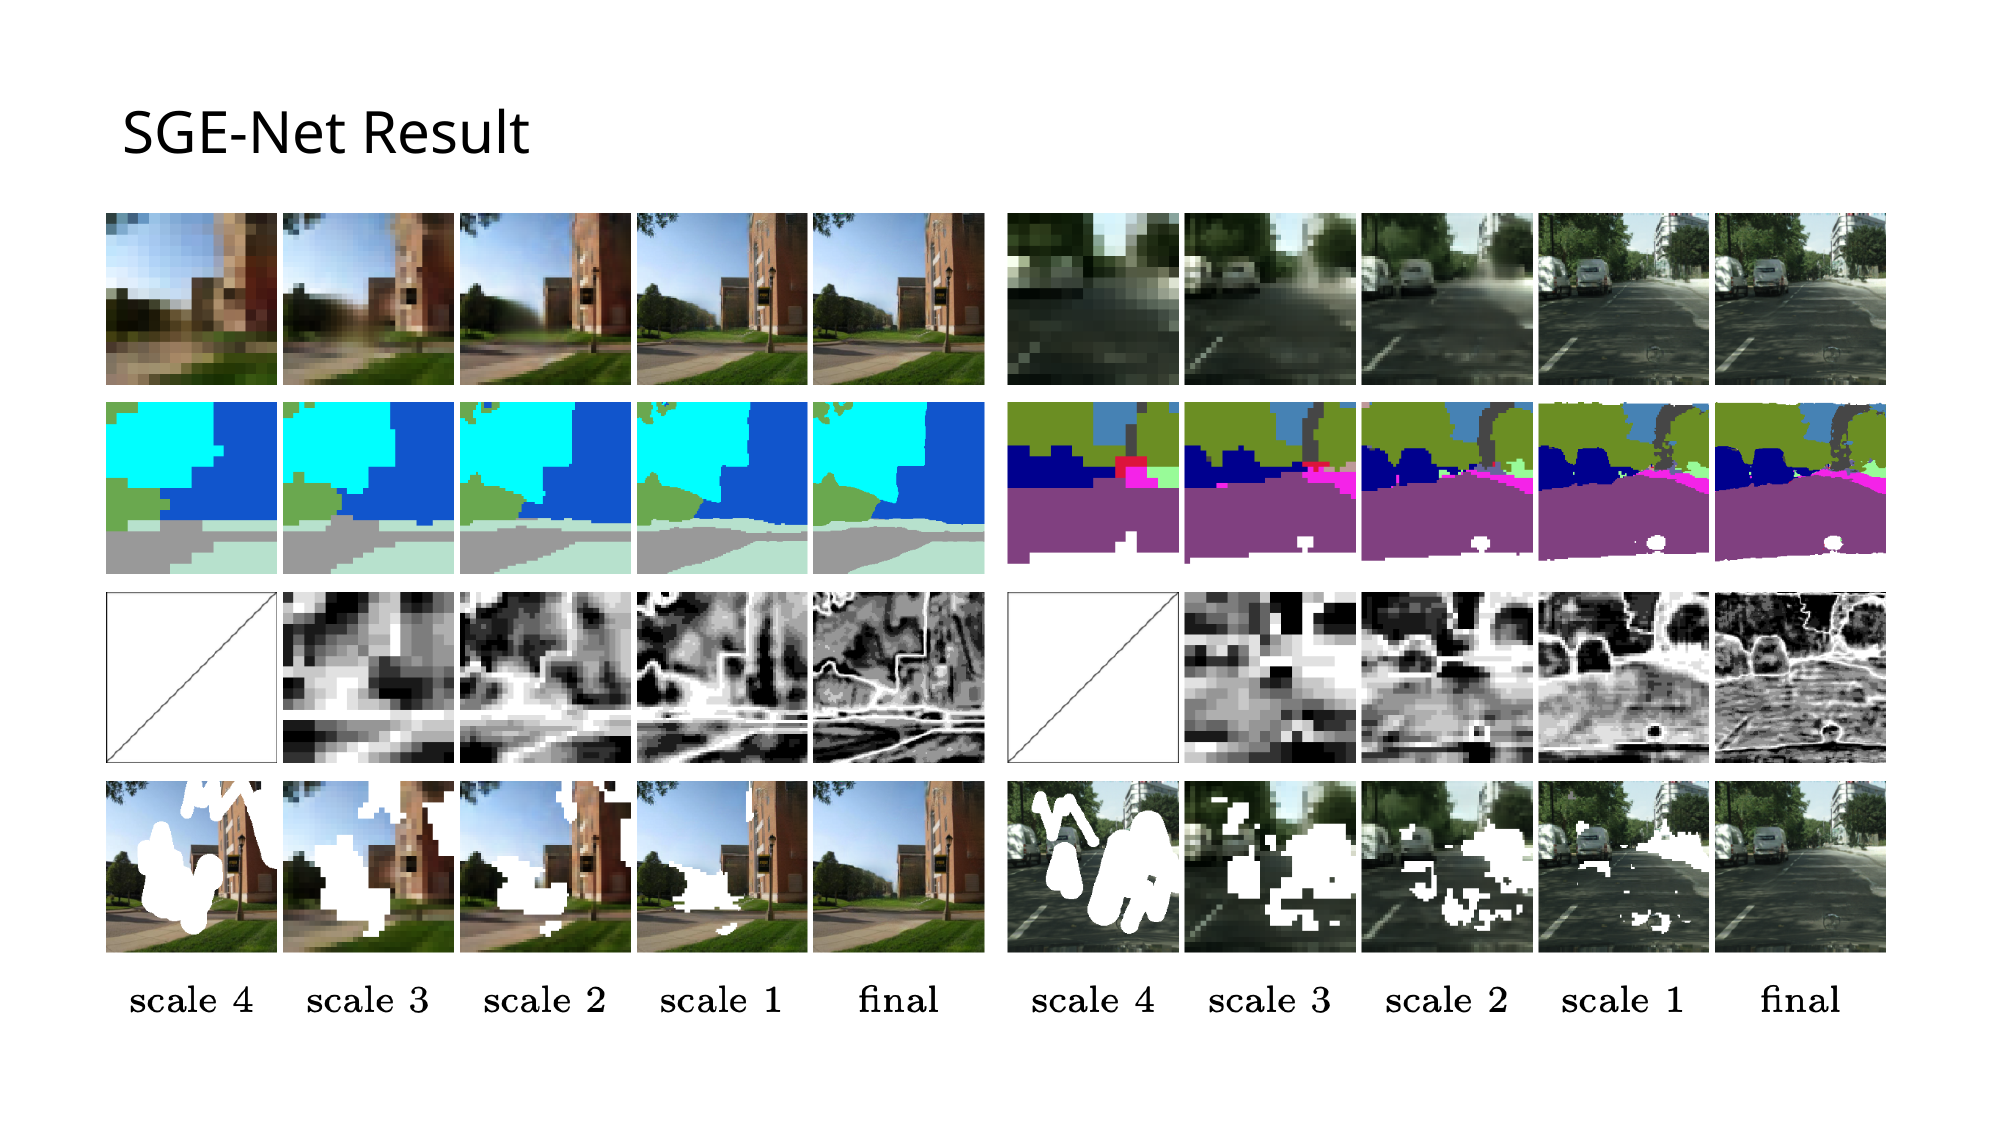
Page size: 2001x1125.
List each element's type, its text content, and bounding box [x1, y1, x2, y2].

picture [84, 200, 1916, 1038]
text_box SGE-Net Result [108, 87, 546, 173]
